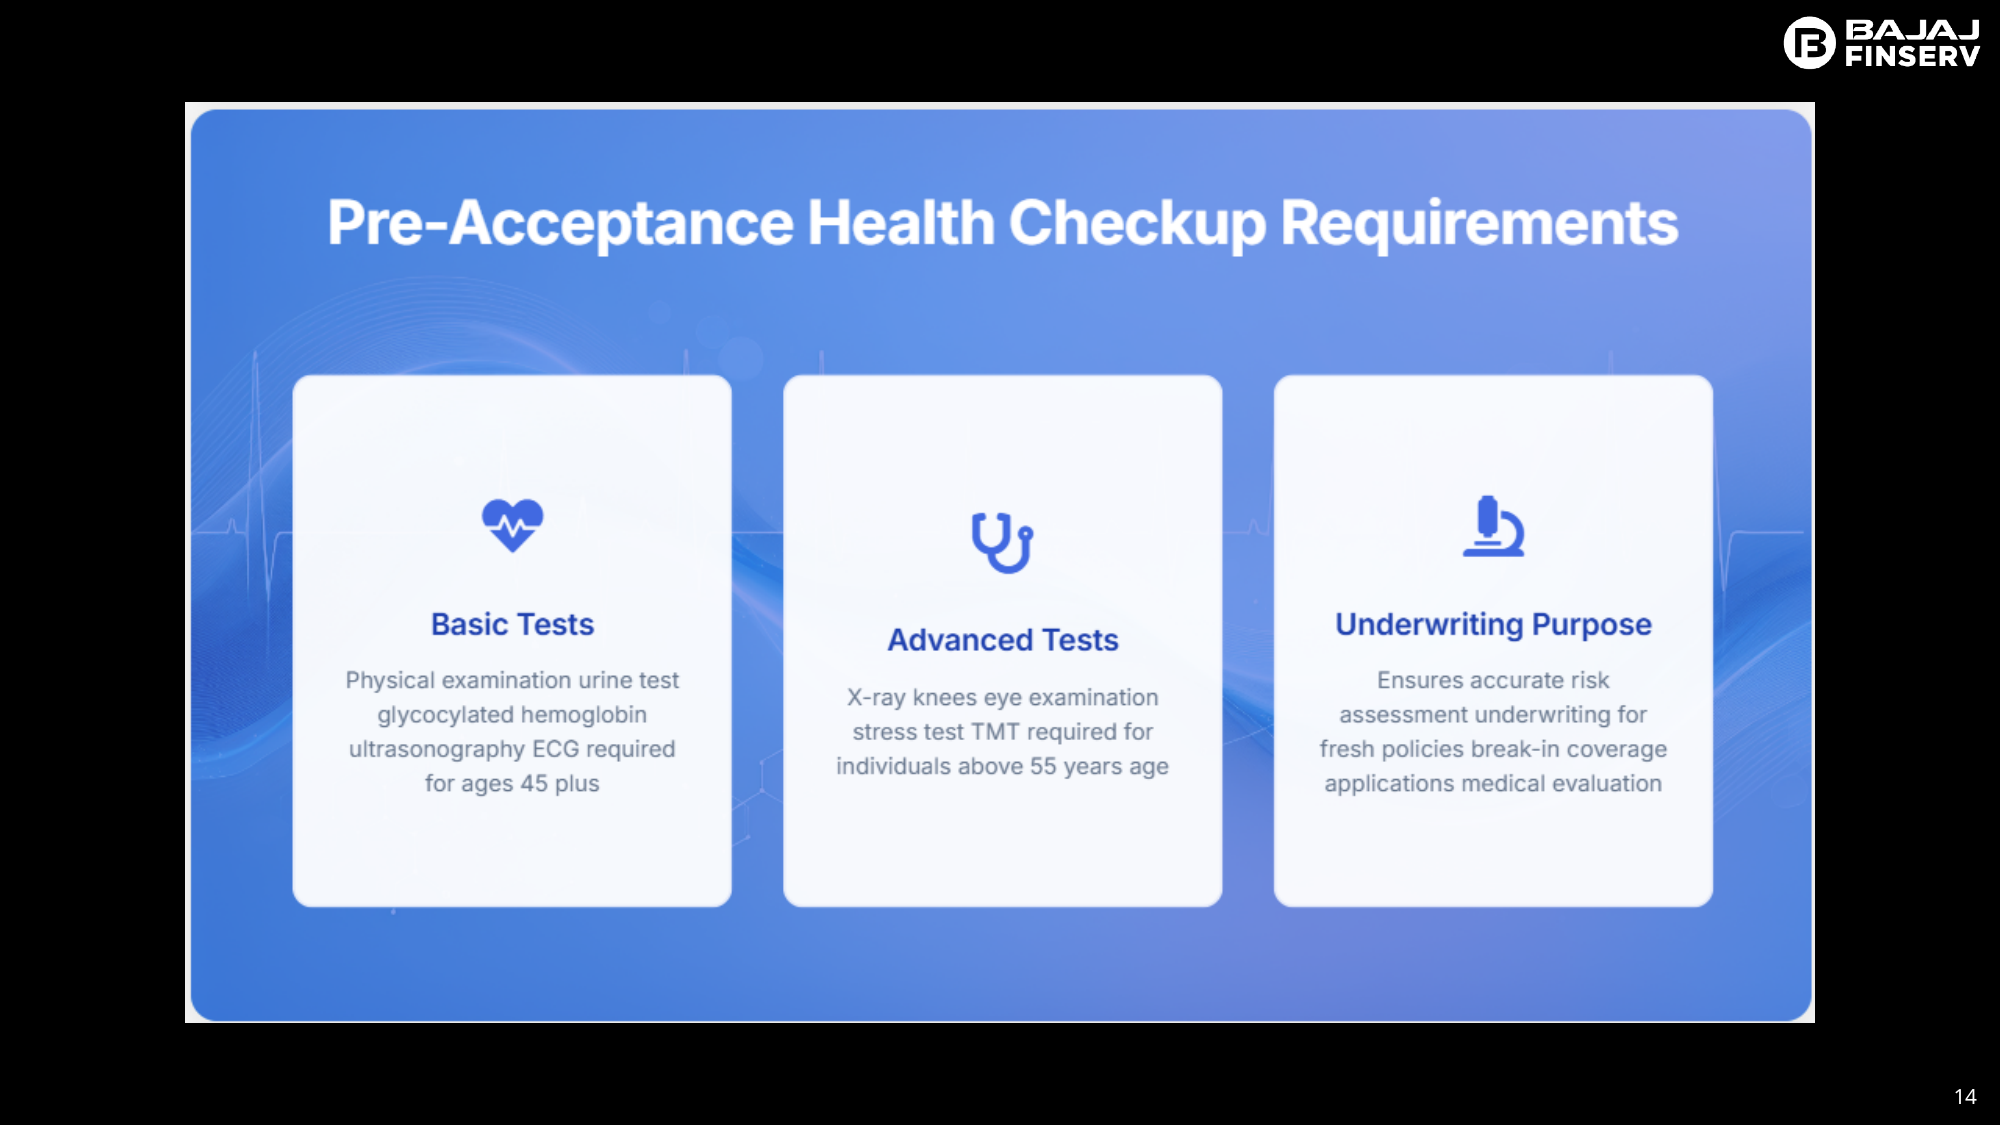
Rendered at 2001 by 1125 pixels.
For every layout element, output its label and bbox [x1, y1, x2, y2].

picture [184, 102, 1815, 1023]
picture [1763, 0, 2000, 86]
